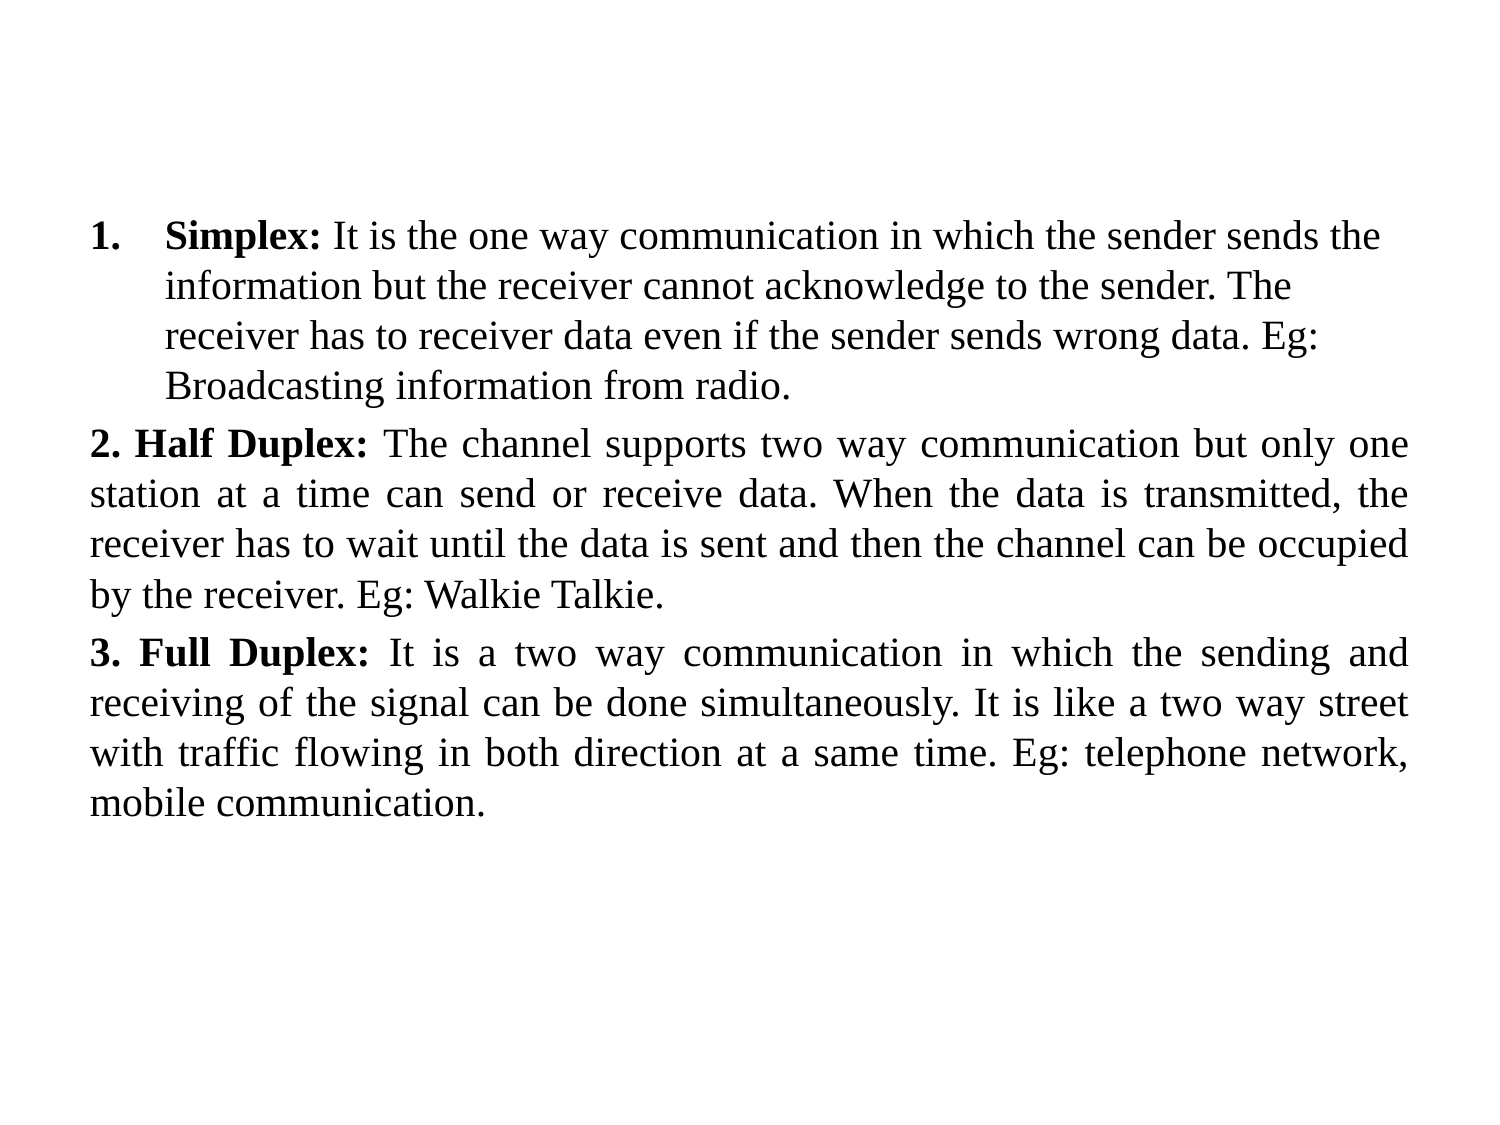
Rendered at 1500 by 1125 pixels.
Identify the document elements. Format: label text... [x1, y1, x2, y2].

list Simplex: It is the one way communication in which the sender sends the information but the receiver cannot acknowledge to the sender. The receiver has to receiver data even if the sender sends wrong data. Eg: Broadcasting information from radio. 2. Half Duplex: The channel supports two way communication but only one station at a time can send or receive data. When the data is transmitted, the receiver has to wait until the data is sent and then the channel can be occupied by the receiver. Eg: Walkie Talkie. 3. Full Duplex: It is a two way communication in which the sending and receiving of the signal can be done simultaneously. It is like a two way street with traffic flowing in both direction at a same time. Eg: telephone network, mobile communication. [75, 200, 1425, 1005]
